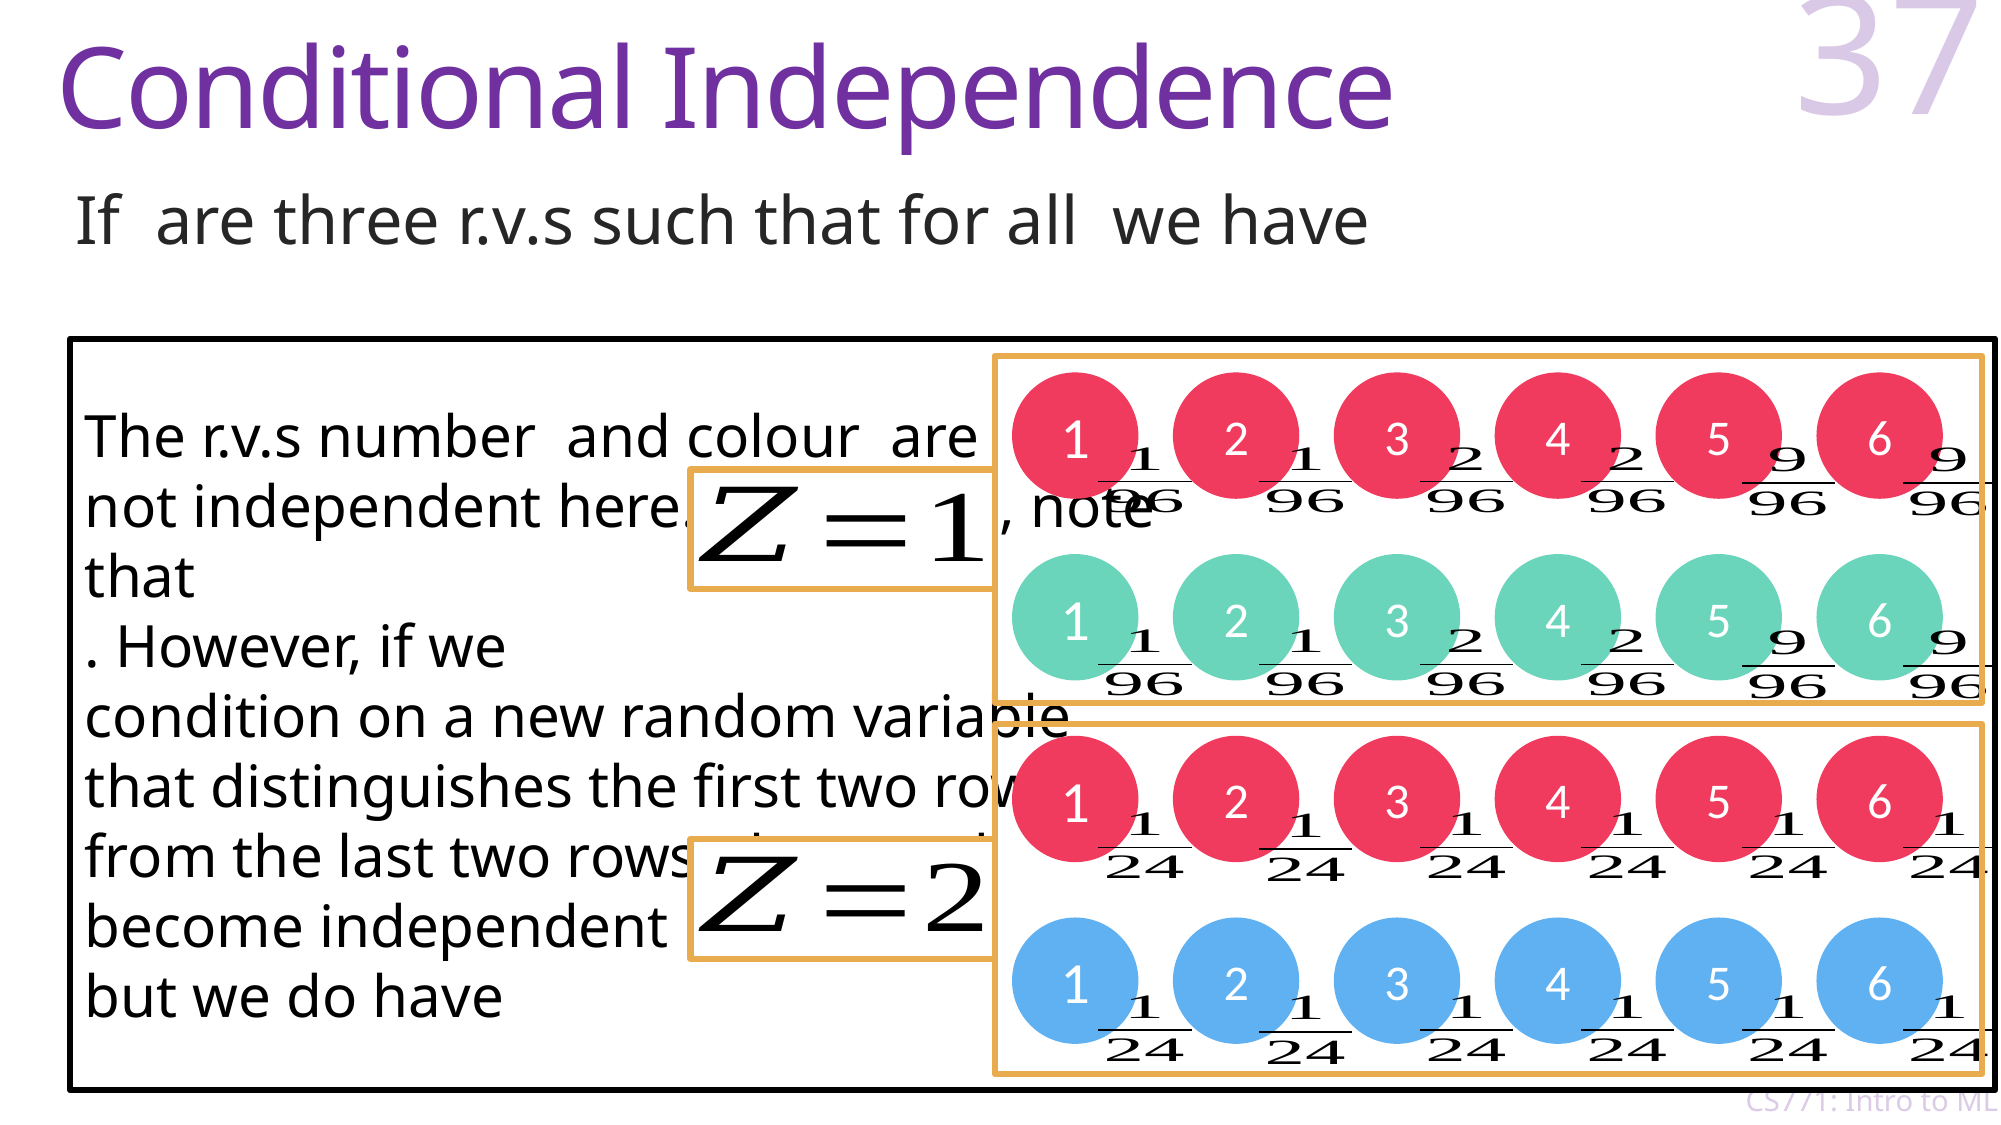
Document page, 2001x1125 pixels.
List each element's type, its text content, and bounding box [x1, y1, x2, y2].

title Conditional Independence [41, 5, 1945, 183]
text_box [69, 338, 2000, 1091]
slide_number 37 [1520, 6, 2000, 183]
